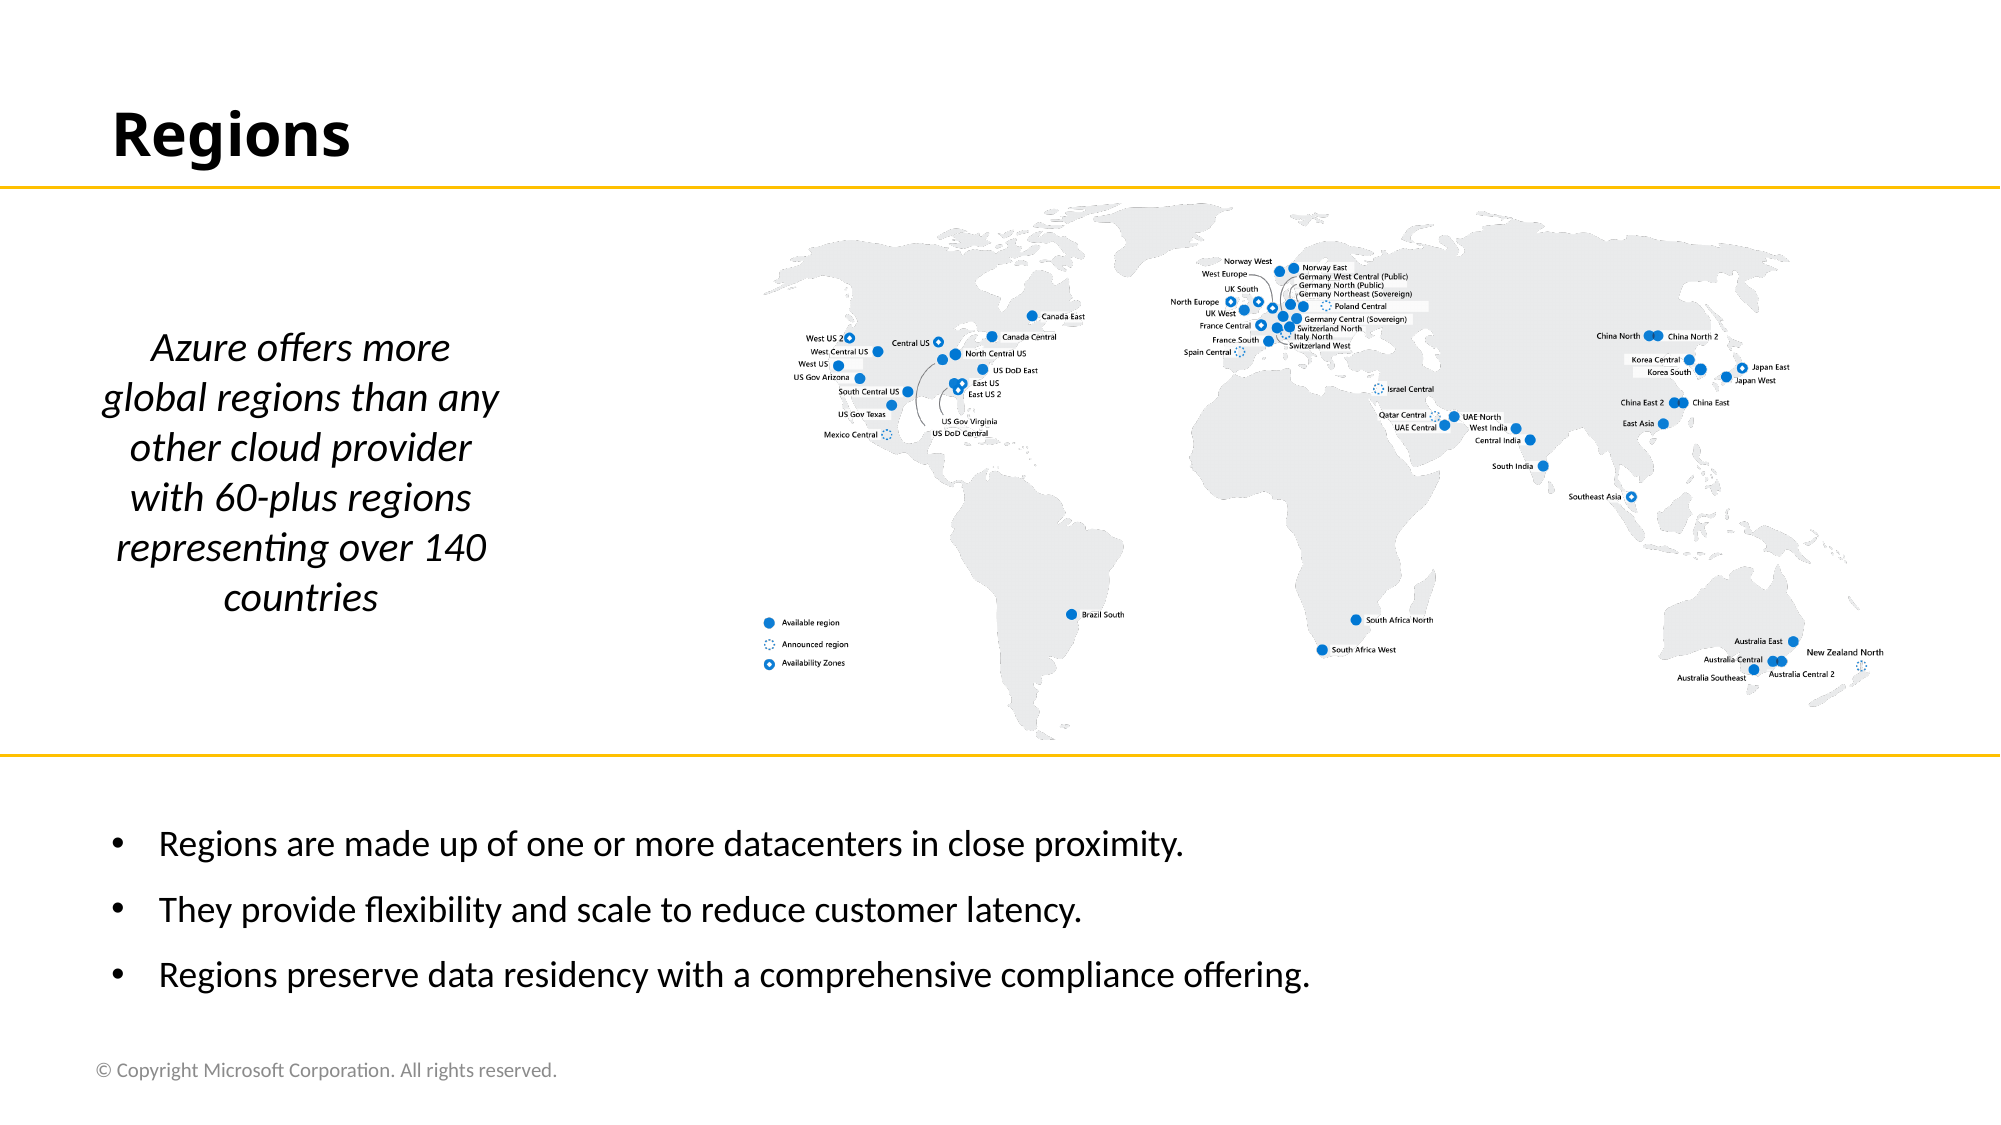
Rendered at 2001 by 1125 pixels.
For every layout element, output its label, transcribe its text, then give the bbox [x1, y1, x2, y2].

title Regions [96, 96, 1441, 177]
list Regions are made up of one or more datacenters in close proximity. They provide flexibility and scale to reduce customer latency. Regions preserve data residency with a comprehensive compliance offering. [96, 816, 1908, 1004]
footer © Copyright Microsoft Corporation. All rights reserved. [95, 1053, 776, 1086]
picture [0, 189, 2000, 755]
